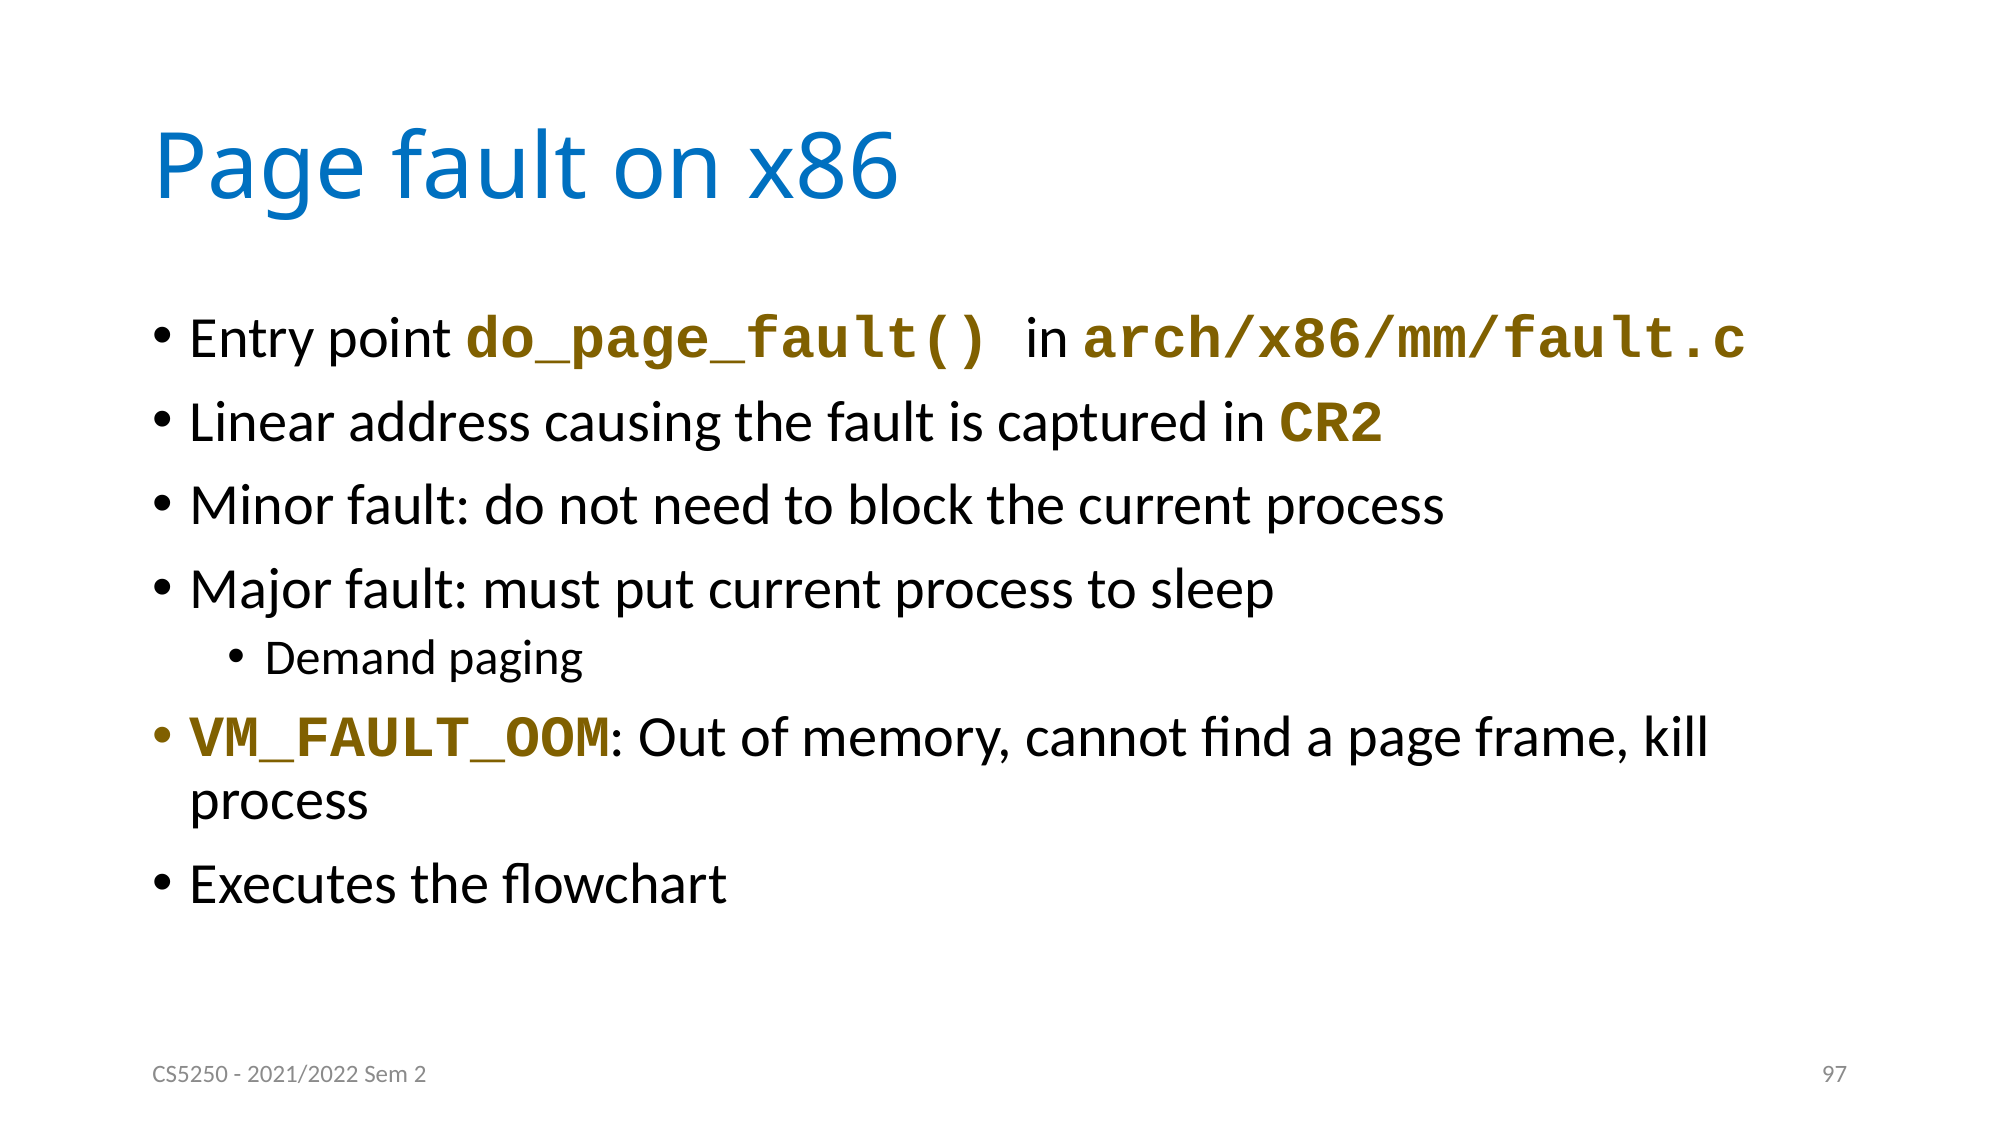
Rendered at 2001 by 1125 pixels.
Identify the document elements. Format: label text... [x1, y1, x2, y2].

title Page fault on x86 [137, 59, 1863, 278]
list Entry point do_page_fault() in arch/x86/mm/fault.c Linear address causing the fault is captured in CR2 Minor fault: do not need to block the current process Major fault: must put current process to sleep Demand paging VM_FAULT_OOM: Out of memory, cannot find a page frame, kill process Executes the flowchart [137, 299, 1863, 1014]
slide_number CS5250 - 2021/2022 Sem 2 [137, 1042, 588, 1103]
slide_number 97 [1412, 1042, 1863, 1103]
